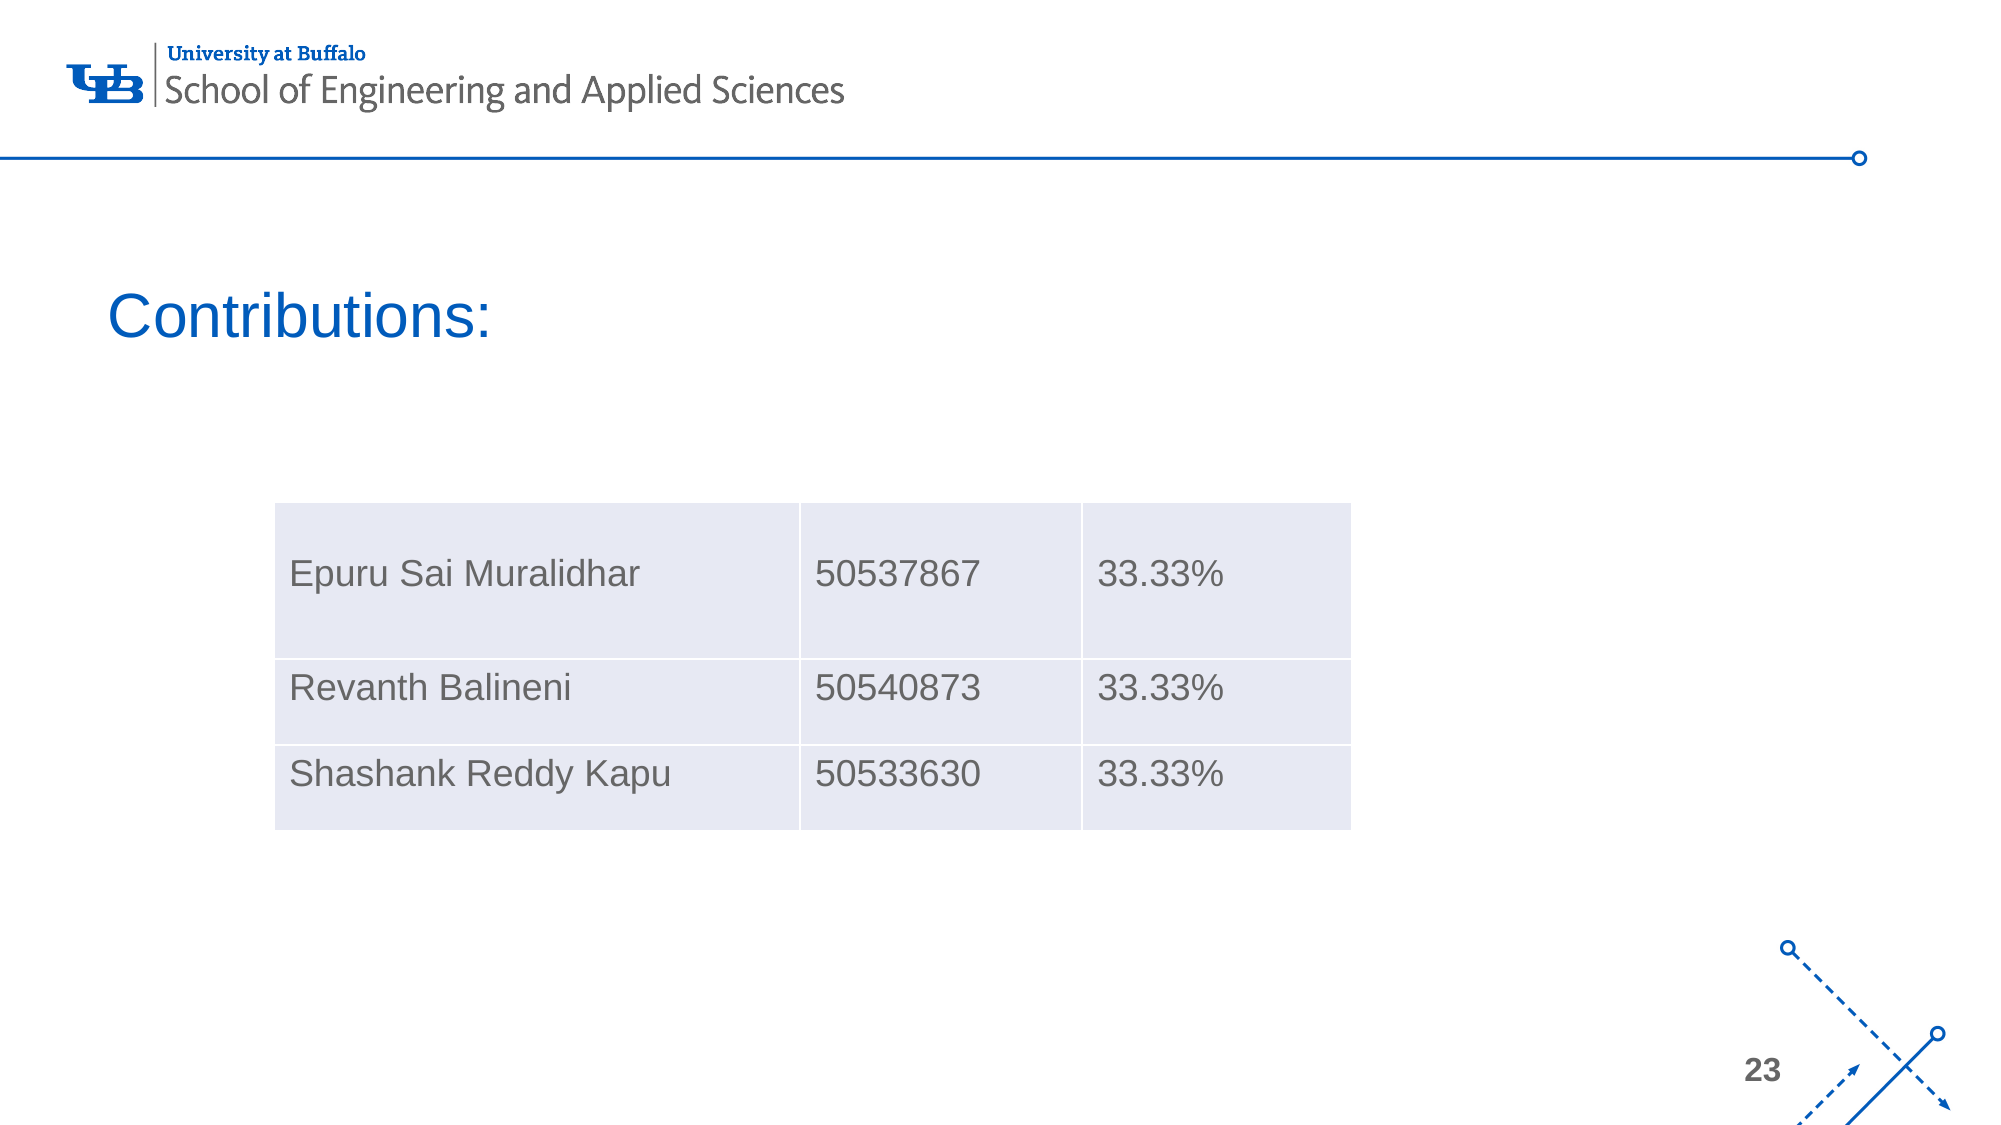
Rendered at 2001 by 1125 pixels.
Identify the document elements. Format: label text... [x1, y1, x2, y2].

picture [0, 0, 2000, 1125]
table_cell 50540873 [801, 660, 1081, 744]
table_cell 33.33% [1083, 660, 1351, 744]
table_cell 50533630 [801, 746, 1081, 830]
table_cell 33.33% [1083, 746, 1351, 830]
table_cell Revanth Balineni [275, 660, 799, 744]
title Contributions: [93, 216, 1818, 359]
table_header 33.33% [1083, 503, 1351, 658]
table_cell Shashank Reddy Kapu [275, 746, 799, 830]
table_header 50537867 [801, 503, 1081, 658]
table_header Epuru Sai Muralidhar [275, 503, 799, 658]
